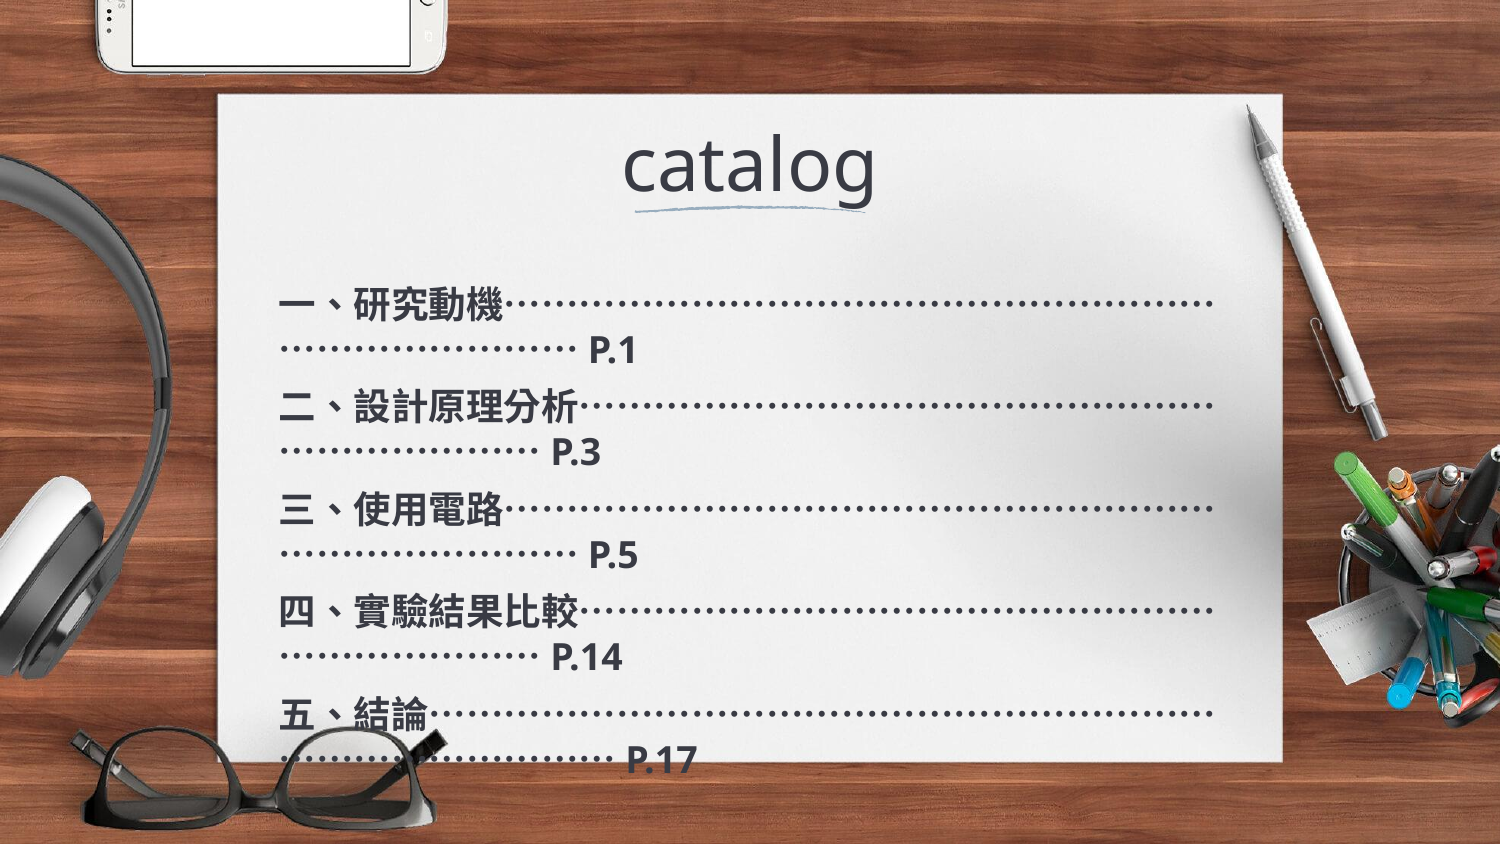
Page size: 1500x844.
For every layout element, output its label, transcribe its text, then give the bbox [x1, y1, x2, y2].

list 一、研究動機………………………………………………………………………P.1 二、設計原理分析………………………………………………………………P.3 三、使用電路………………………………………………………………………P.5 四、實驗結果比較………………………………………………………………P.14 五、結論………………………………………………………………………………P.17 [278, 280, 1254, 582]
picture [0, 0, 1500, 844]
title catalog [267, 132, 1233, 207]
